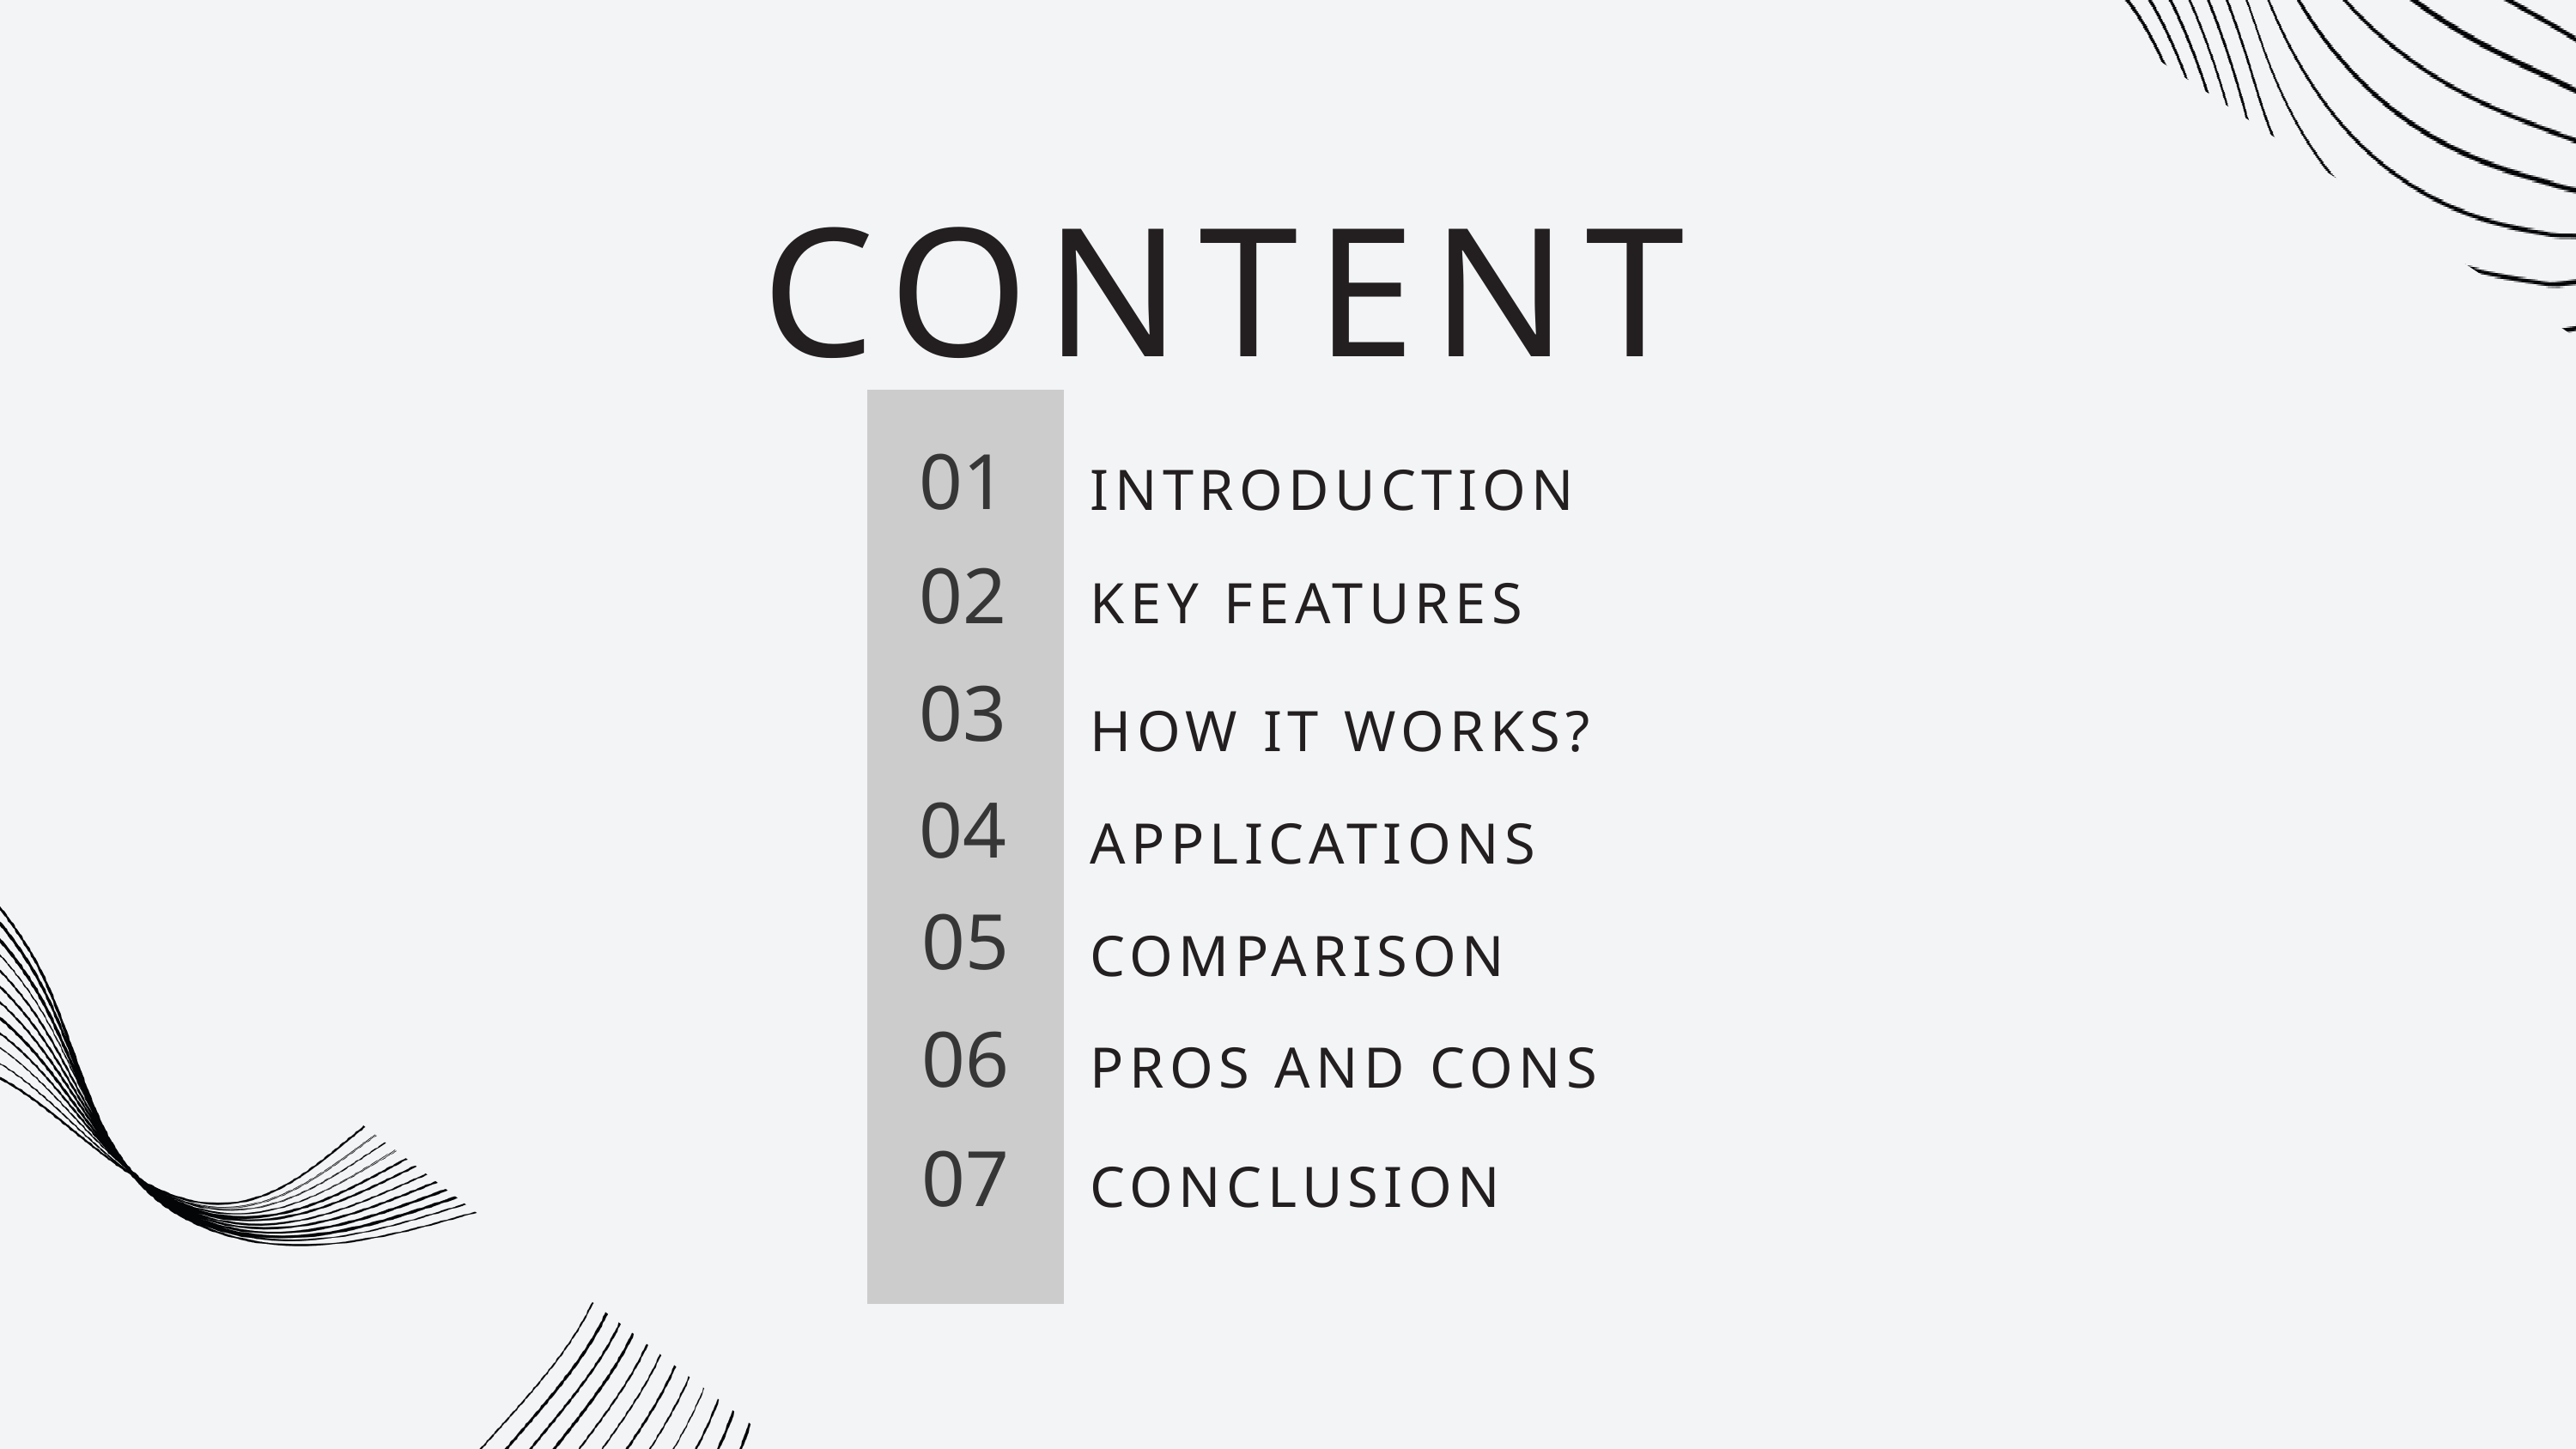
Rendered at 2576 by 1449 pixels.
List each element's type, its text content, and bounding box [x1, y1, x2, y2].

text_box COMPARISON [1091, 910, 1947, 988]
text_box [2068, 0, 2576, 338]
text_box PROS AND CONS [1091, 1022, 1906, 1100]
text_box CONTENT [702, 146, 1747, 393]
text_box INTRODUCTION [1091, 444, 1906, 522]
text_box KEY FEATURES [1091, 557, 1947, 635]
text_box HOW IT WORKS? [1091, 686, 1906, 763]
text_box CONCLUSION [1091, 1141, 1947, 1218]
text_box APPLICATIONS [1091, 797, 1947, 876]
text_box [866, 389, 1065, 1304]
text_box [0, 845, 765, 1449]
